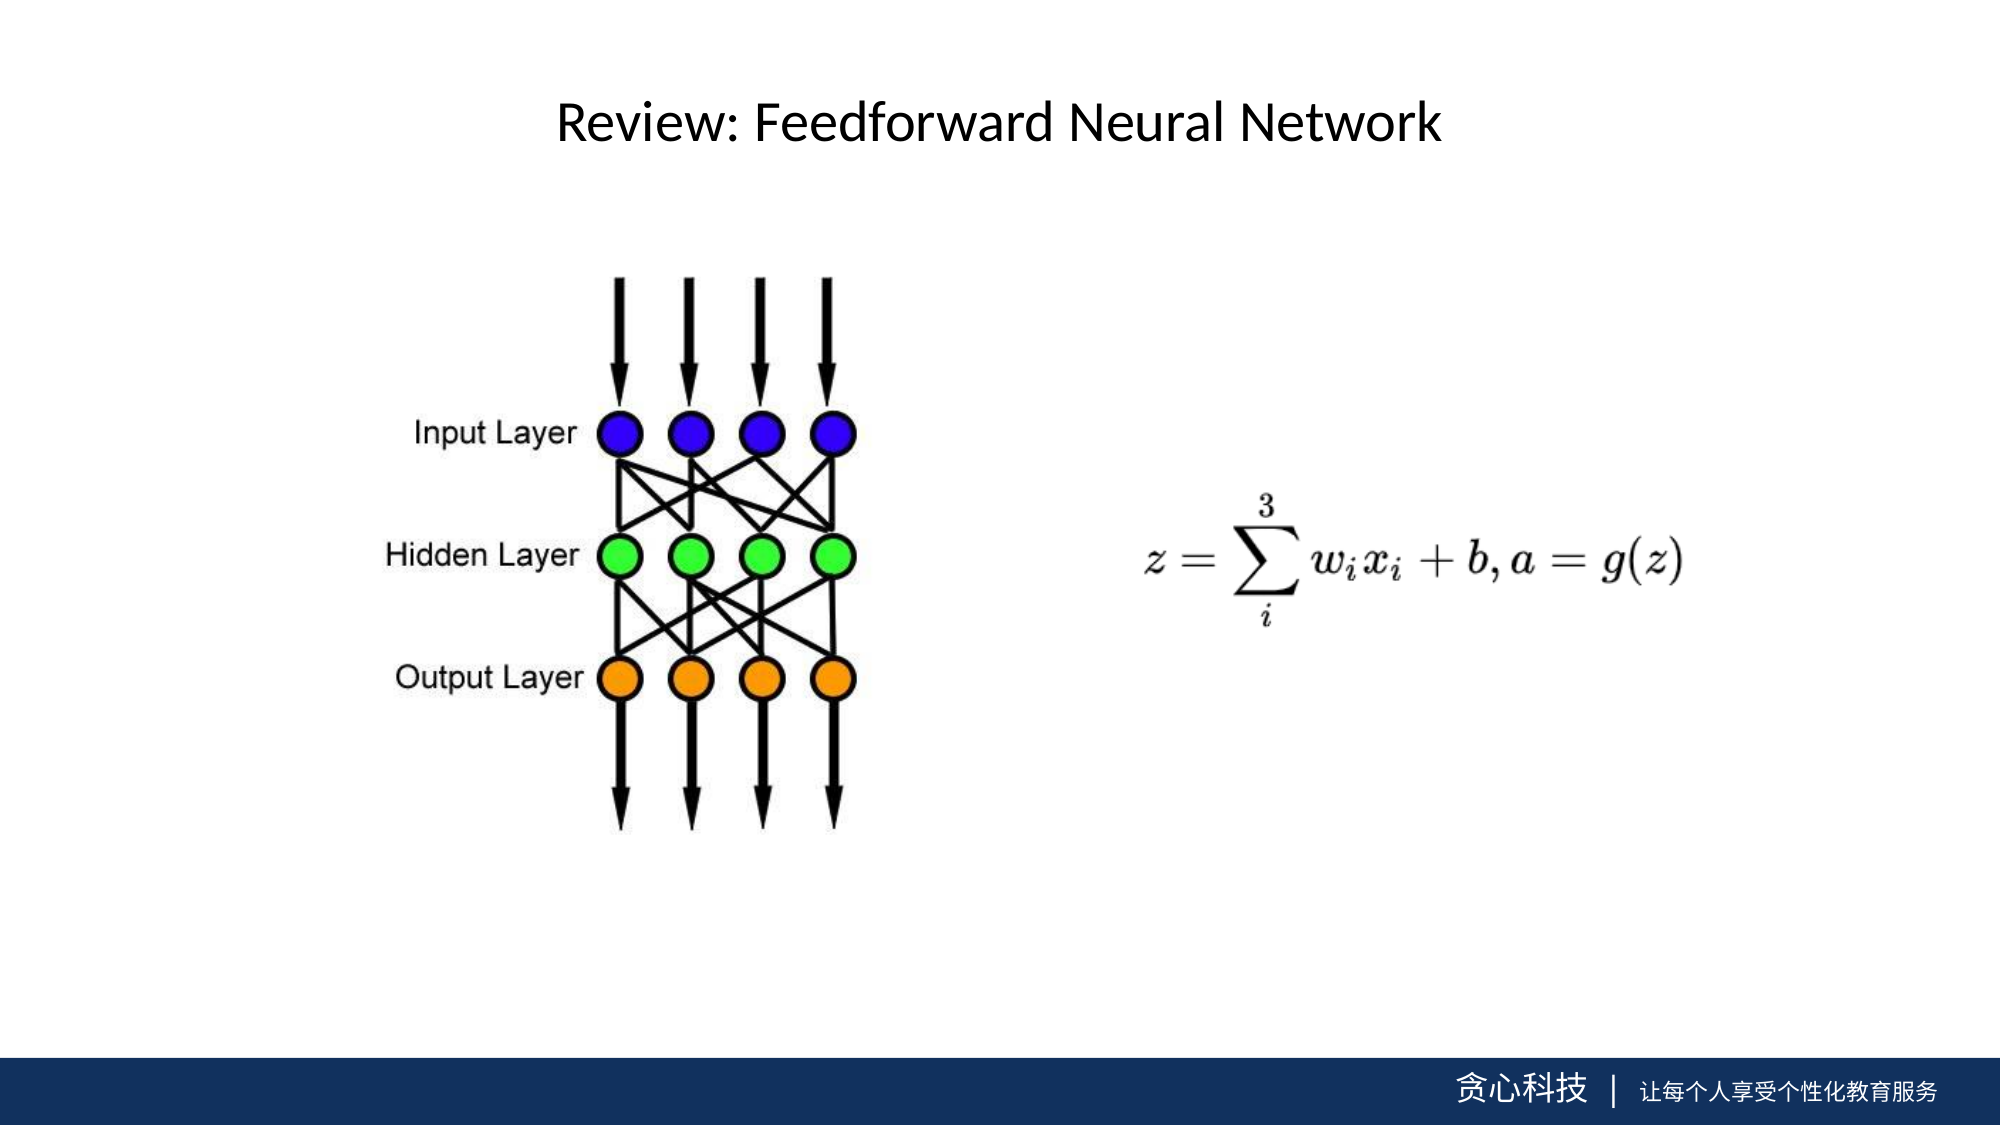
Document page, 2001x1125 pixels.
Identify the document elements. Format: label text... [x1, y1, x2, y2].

picture [1118, 474, 1712, 639]
text_box Review: Feedforward Neural Network [430, 75, 1570, 161]
picture [371, 243, 911, 869]
